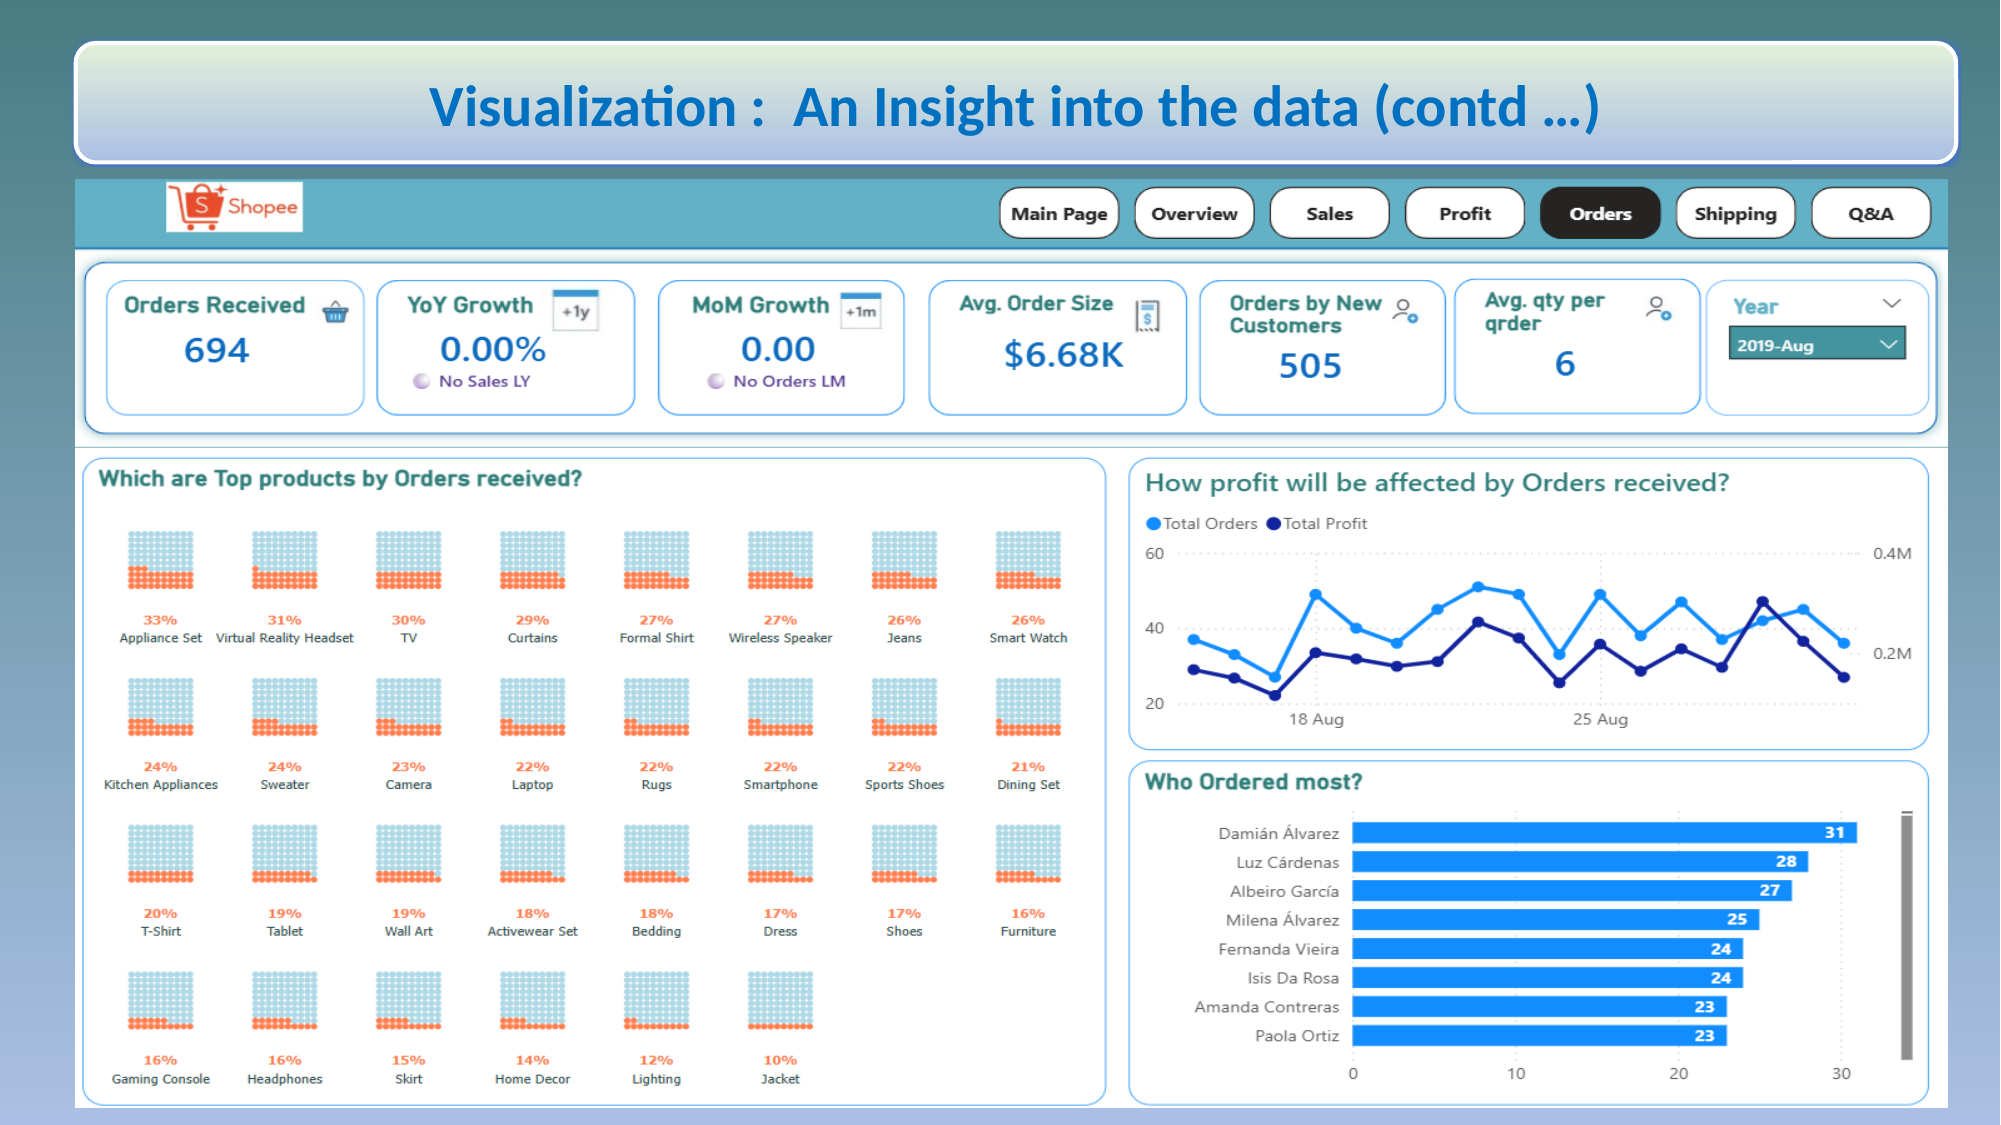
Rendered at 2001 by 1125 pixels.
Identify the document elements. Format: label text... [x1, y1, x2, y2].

picture [75, 179, 1948, 1108]
text_box Visualization : An Insight into the data (contd …) [74, 41, 1958, 164]
